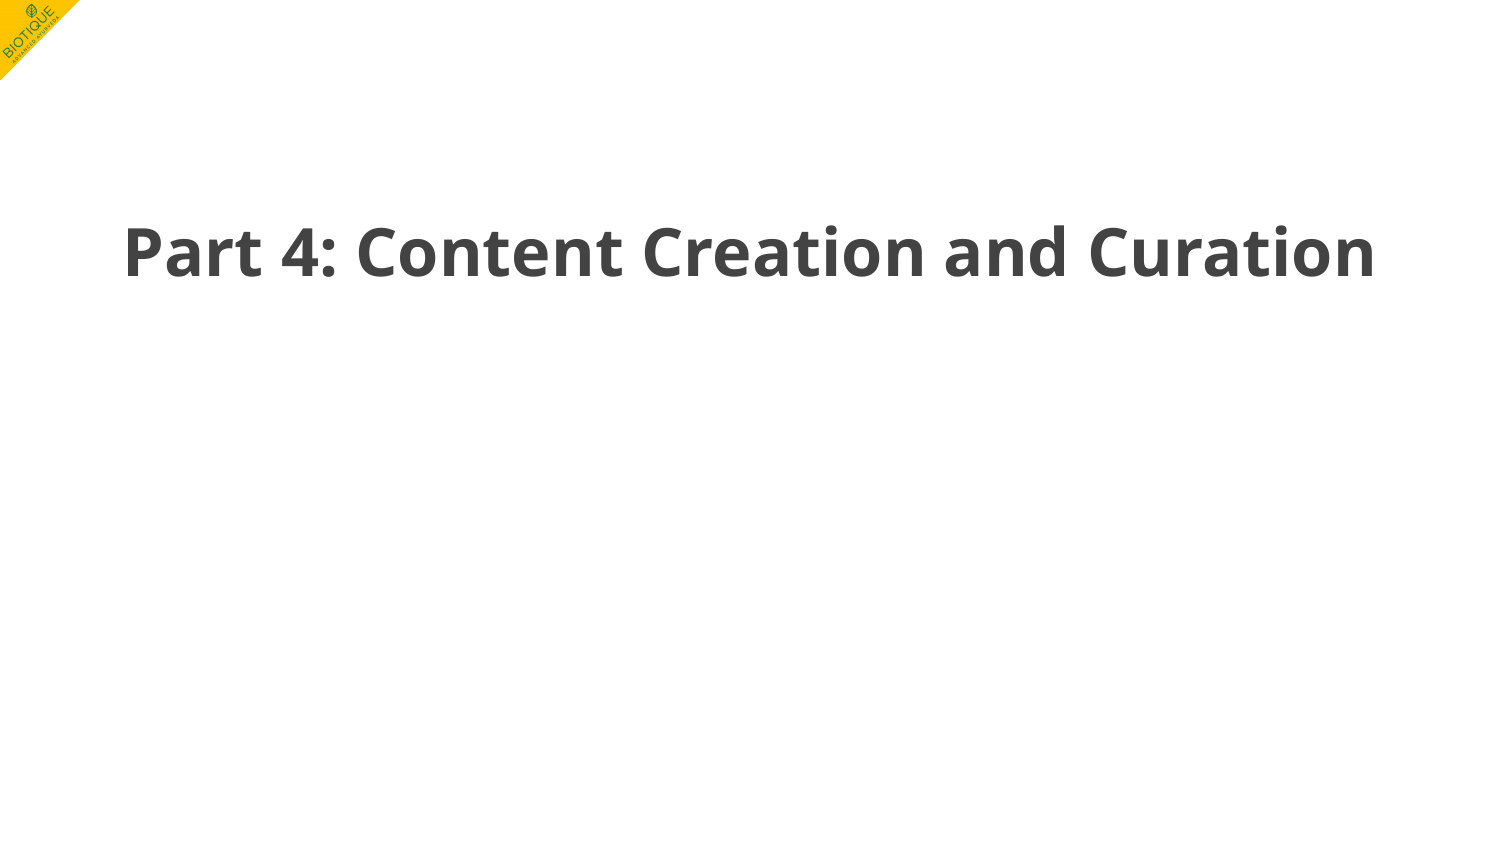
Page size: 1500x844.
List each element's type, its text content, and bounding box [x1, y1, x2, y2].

text_box Part 4: Content Creation and Curation [32, 190, 1468, 298]
picture [0, 0, 80, 80]
